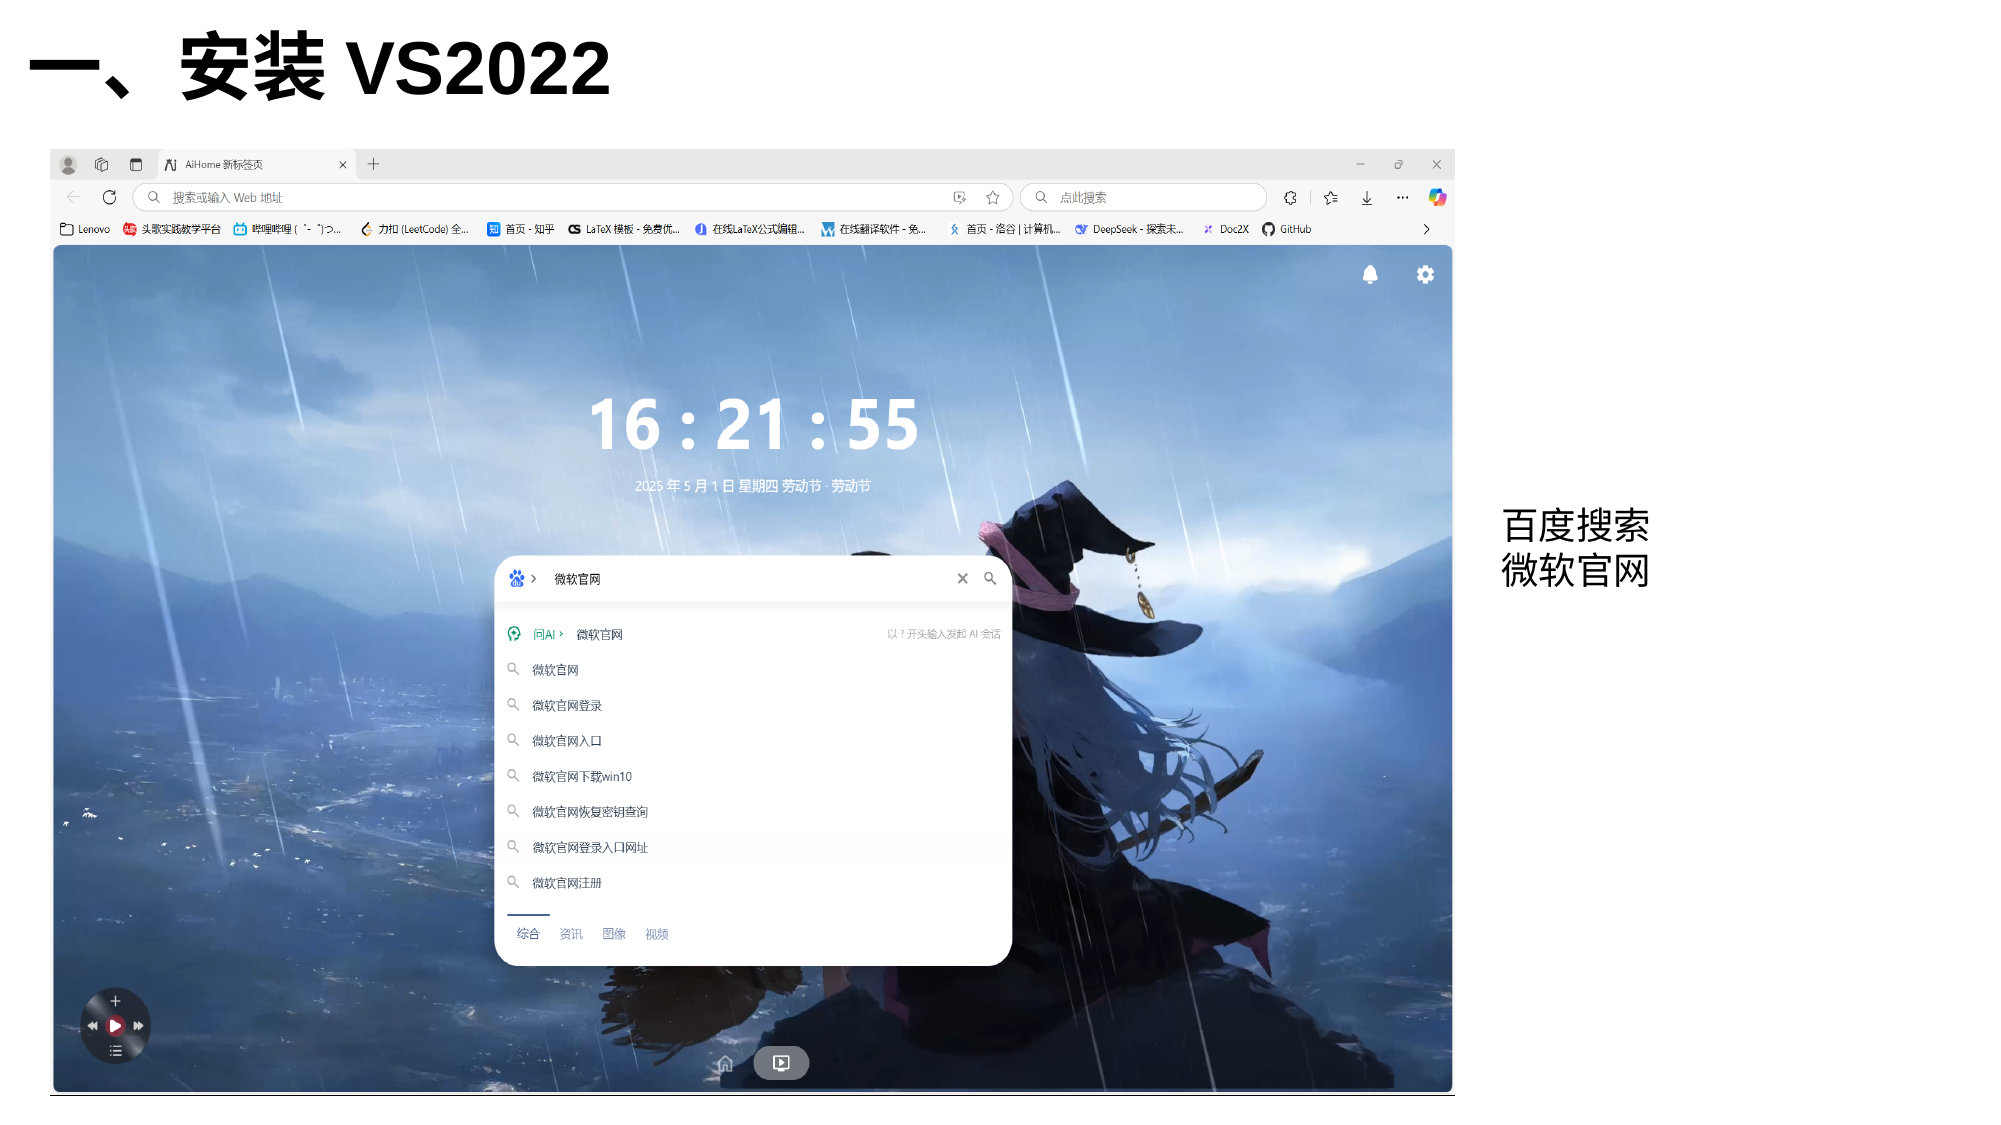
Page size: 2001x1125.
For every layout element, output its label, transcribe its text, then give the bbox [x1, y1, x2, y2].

text_box 百度搜索 微软官网 [1486, 494, 2000, 599]
text_box 一、安装VS2022 [0, 12, 699, 122]
picture [49, 148, 1455, 1096]
